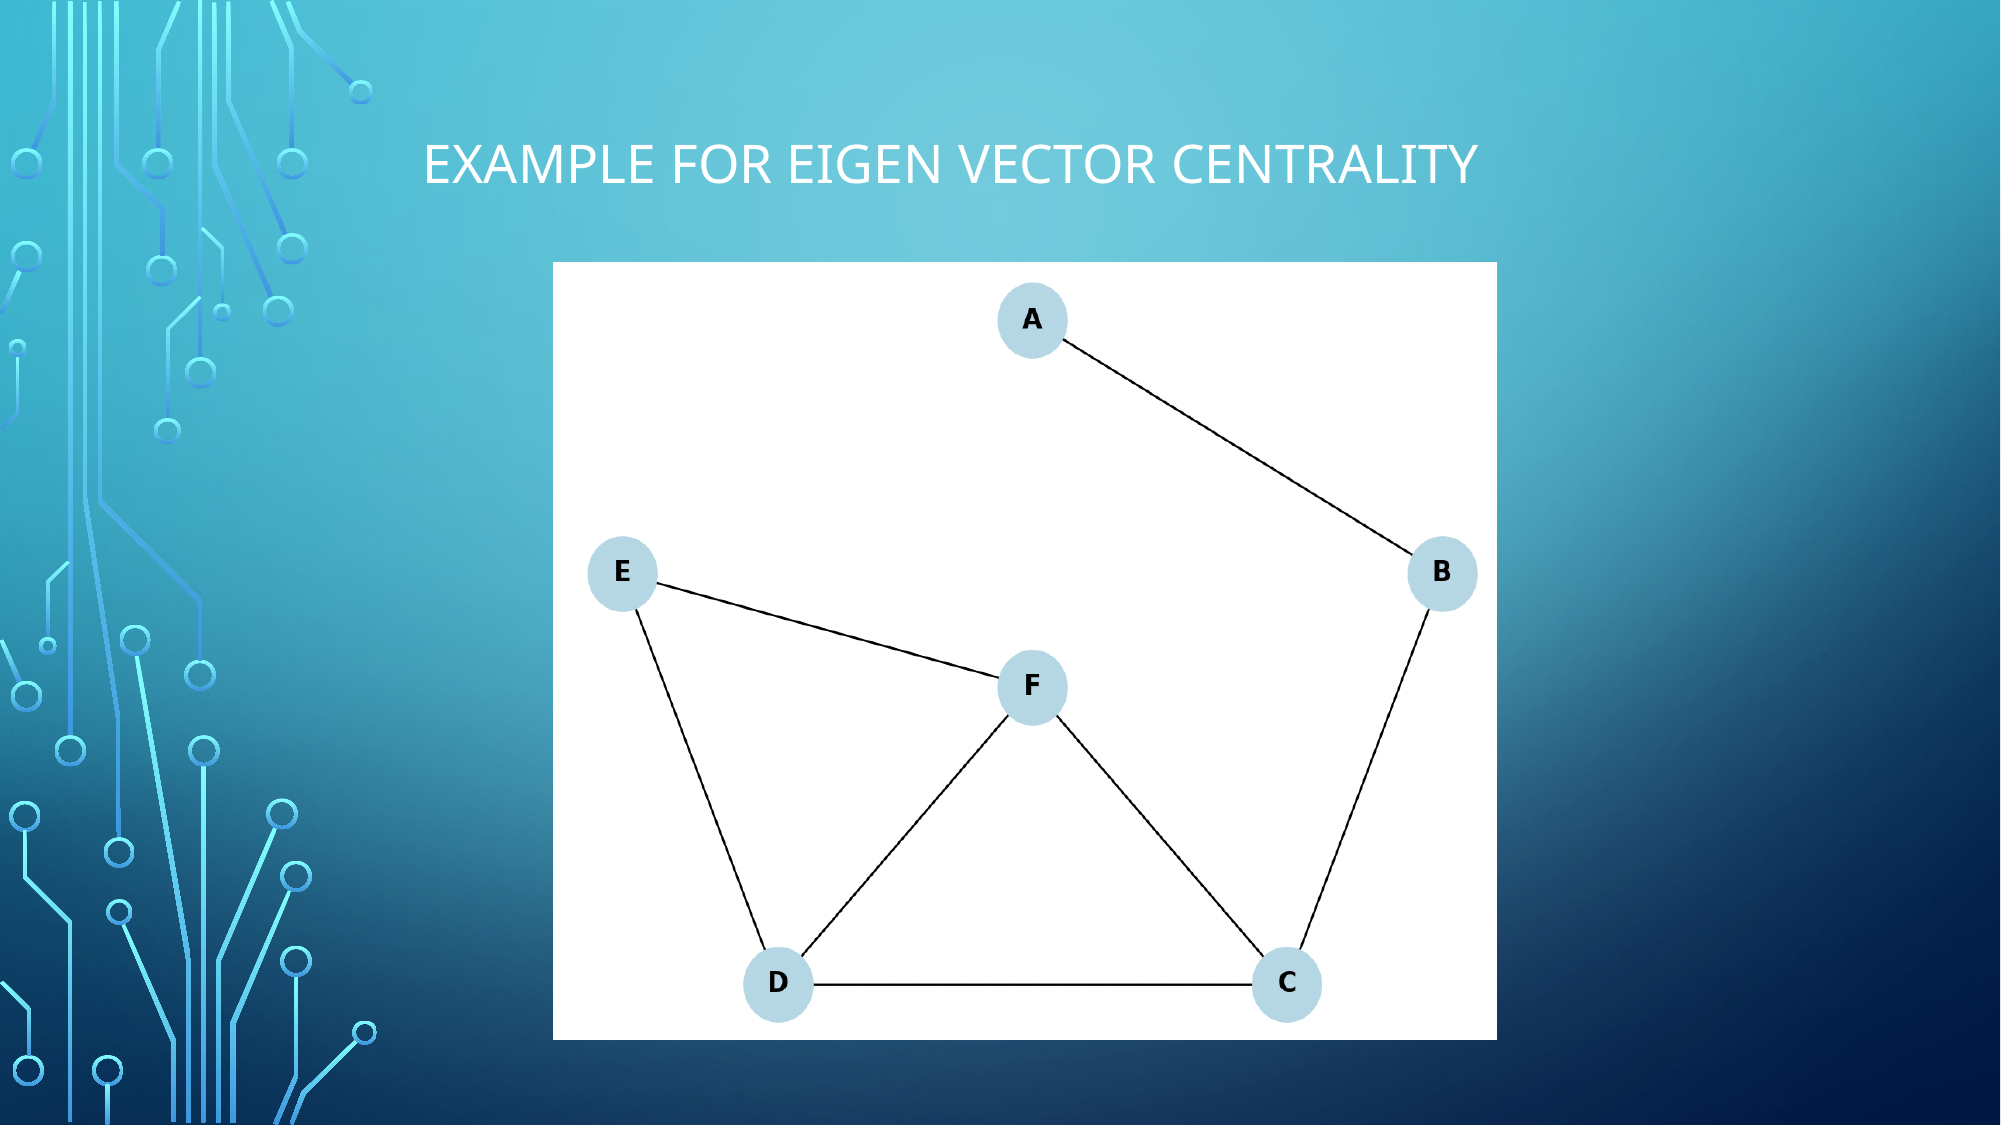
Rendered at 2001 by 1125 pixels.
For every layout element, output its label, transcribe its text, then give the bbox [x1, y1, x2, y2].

title Example for Eigen Vector Centrality [408, 94, 1592, 203]
picture [553, 262, 1497, 1040]
